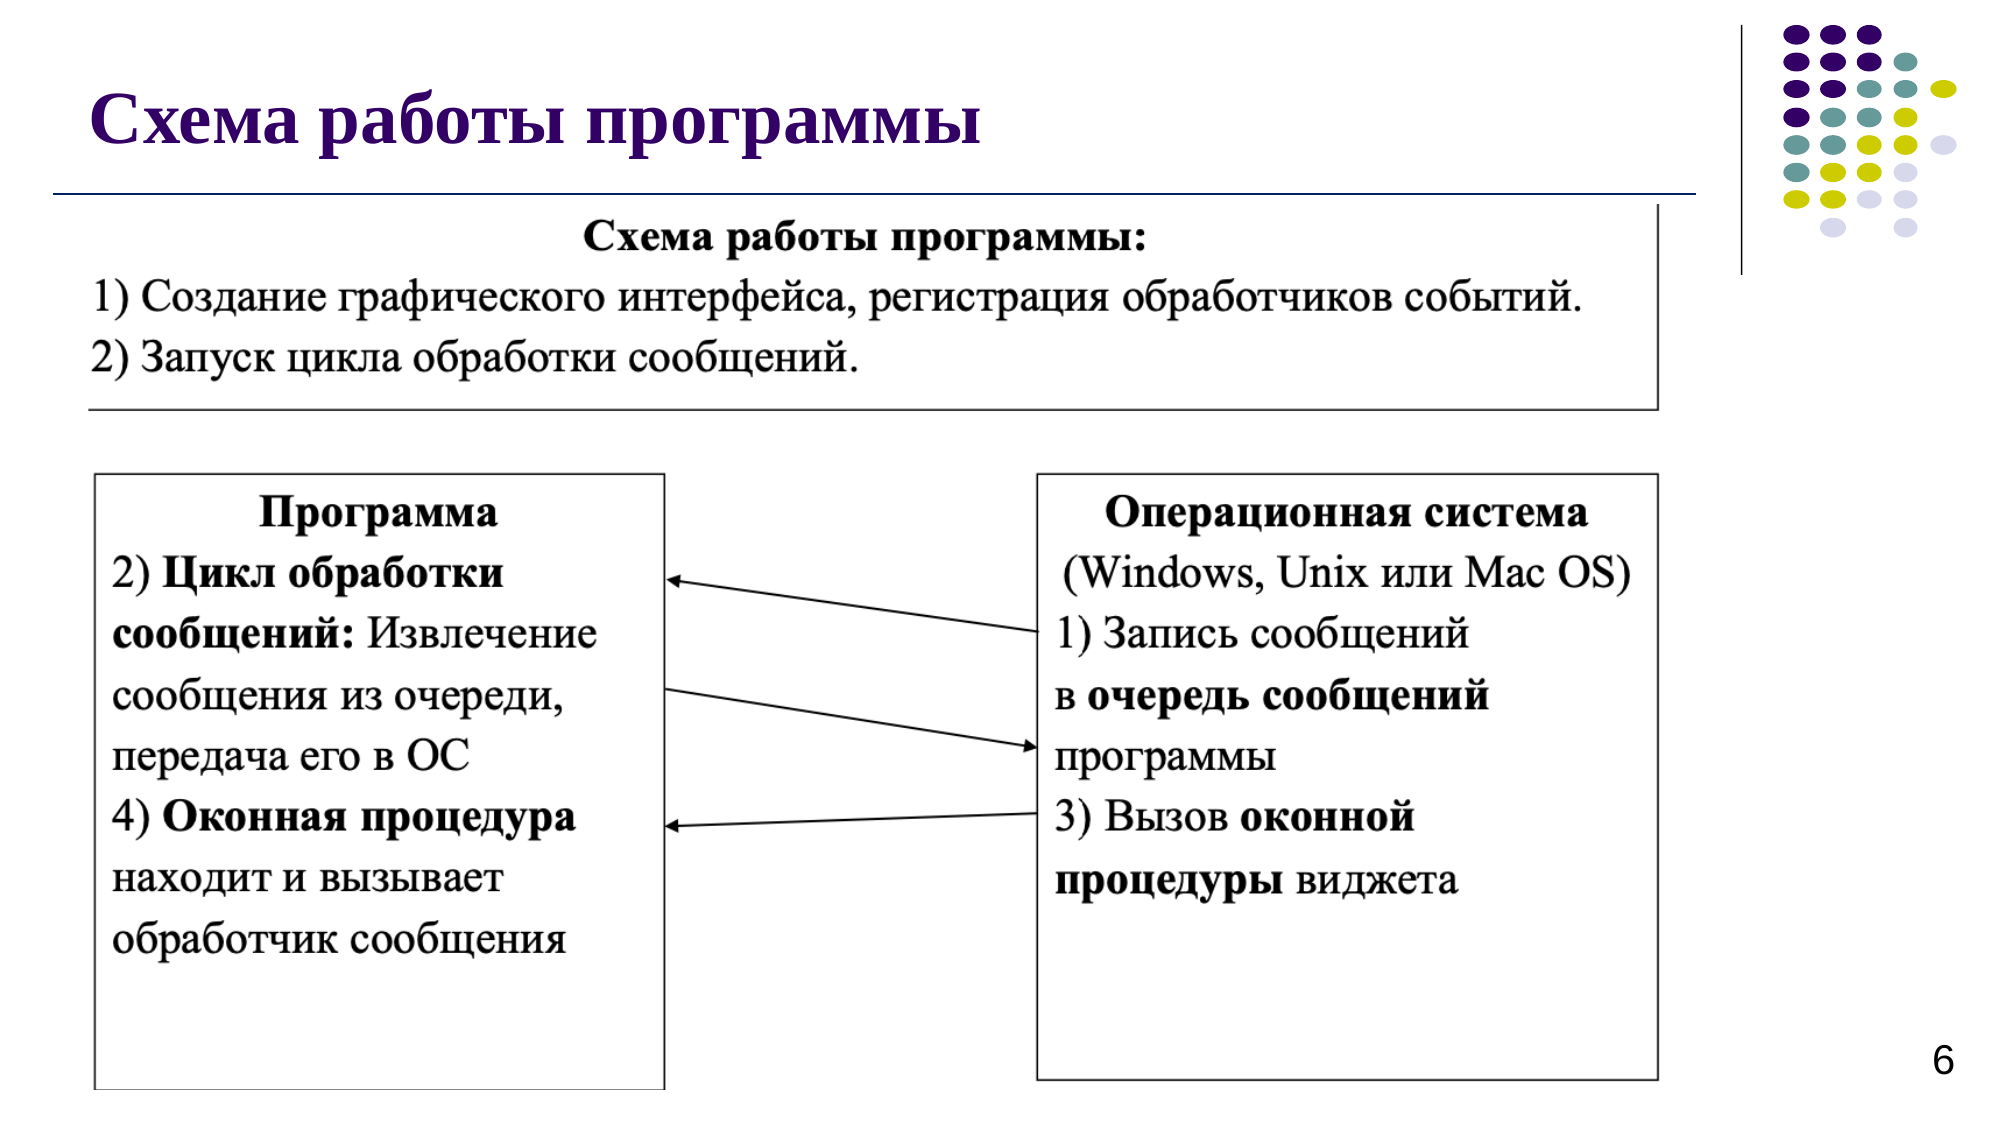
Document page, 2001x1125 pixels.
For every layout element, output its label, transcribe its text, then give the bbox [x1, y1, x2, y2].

slide_number 6 [1809, 1025, 1971, 1085]
picture [88, 203, 1662, 1090]
title Схема работы программы [0, 35, 1723, 166]
